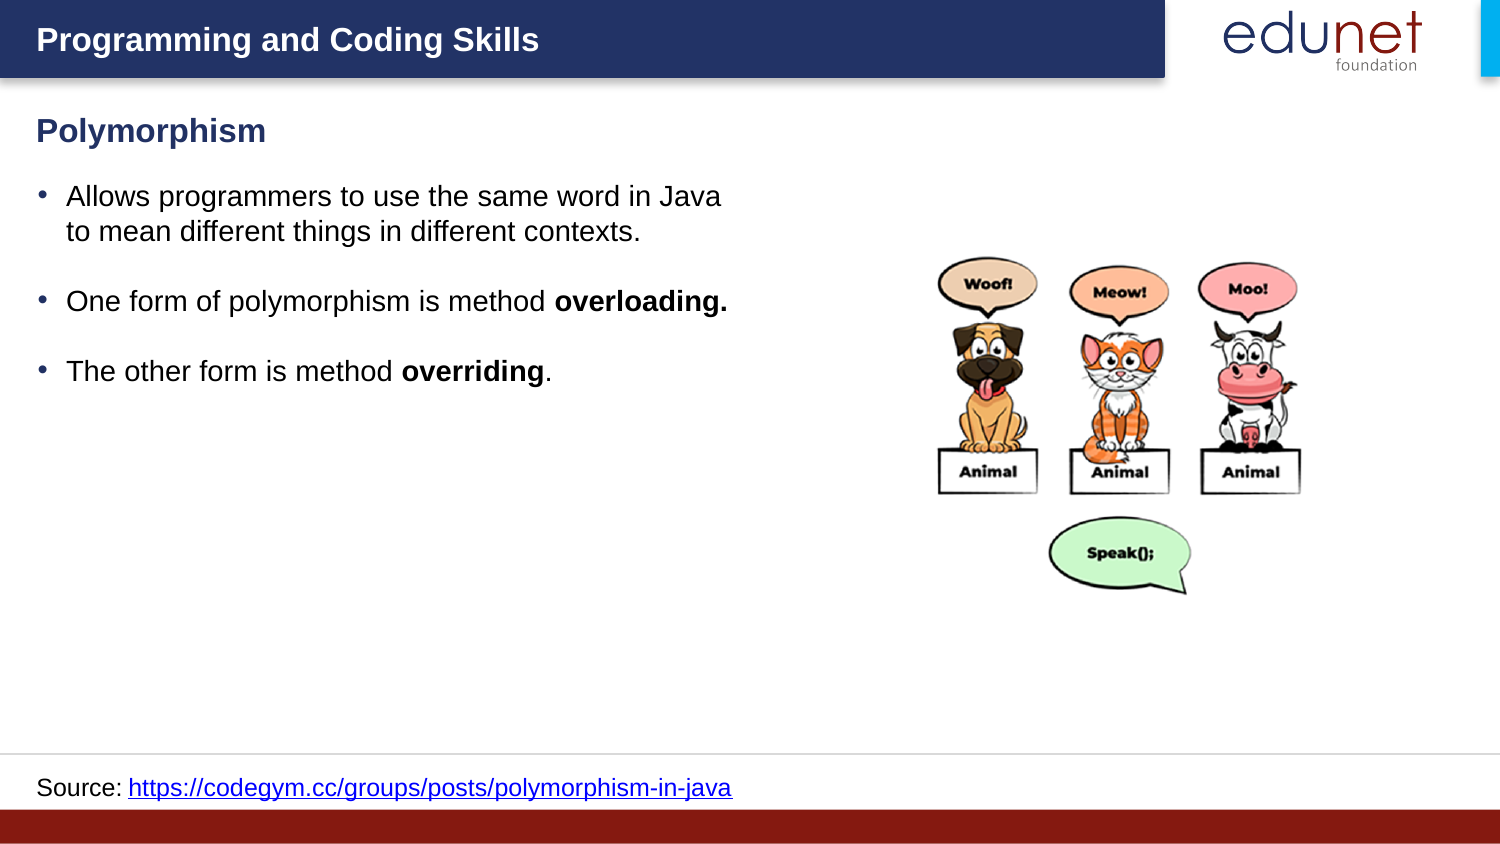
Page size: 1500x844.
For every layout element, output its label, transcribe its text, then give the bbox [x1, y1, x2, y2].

text_box Source: [21, 763, 113, 809]
text_box Allows programmers to use the same word in Java to mean different things in different contexts. One form of polymorphism is method overloading. The other form is method overriding. [26, 171, 750, 393]
picture [1219, 8, 1424, 75]
title Polymorphism [21, 101, 468, 167]
picture [919, 230, 1311, 613]
text_box https://codegym.cc/groups/posts/polymorphism-in-java [113, 763, 970, 809]
